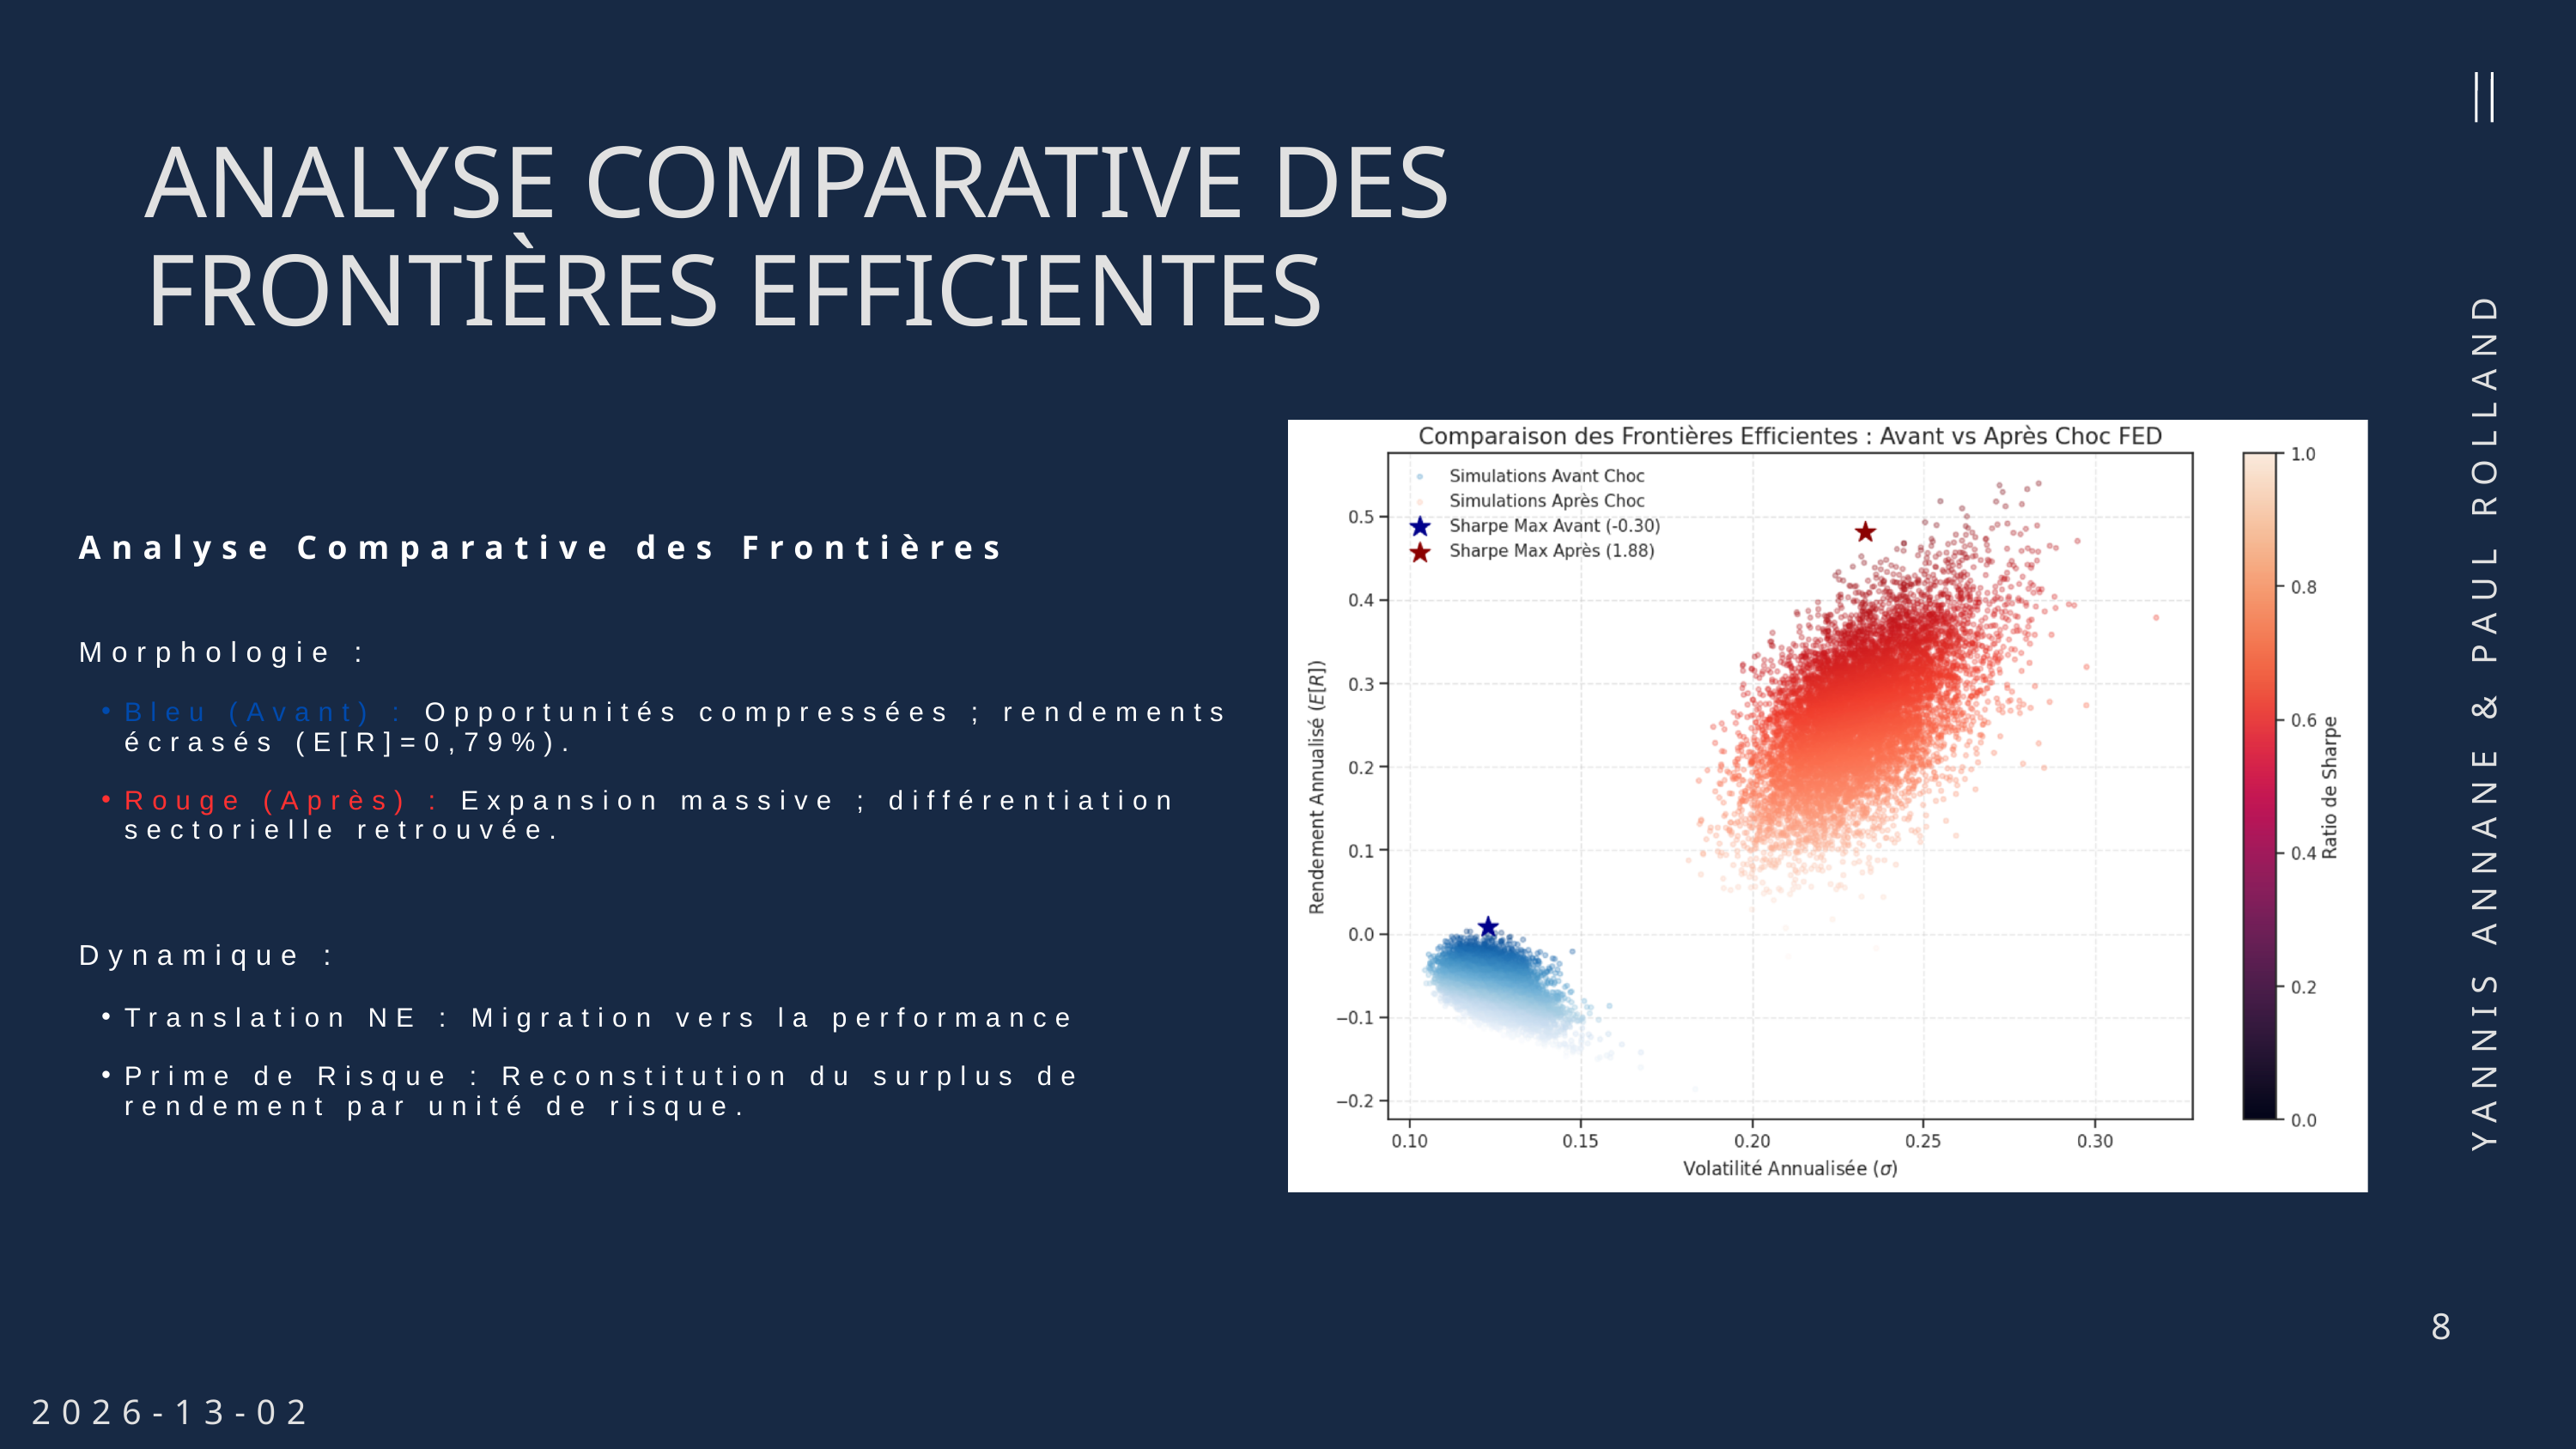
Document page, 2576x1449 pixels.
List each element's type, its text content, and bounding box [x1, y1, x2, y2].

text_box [78, 530, 1289, 1449]
text_box YANNIS ANNANE & PAUL ROLLAND [2465, 256, 2504, 1192]
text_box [1287, 420, 2368, 1193]
text_box 8 [2431, 1296, 2452, 1348]
text_box 2026-13-02 [31, 1393, 74, 1432]
text_box ANALYSE COMPARATIVE DES FRONTIÈRES EFFICIENTES [144, 129, 1623, 346]
